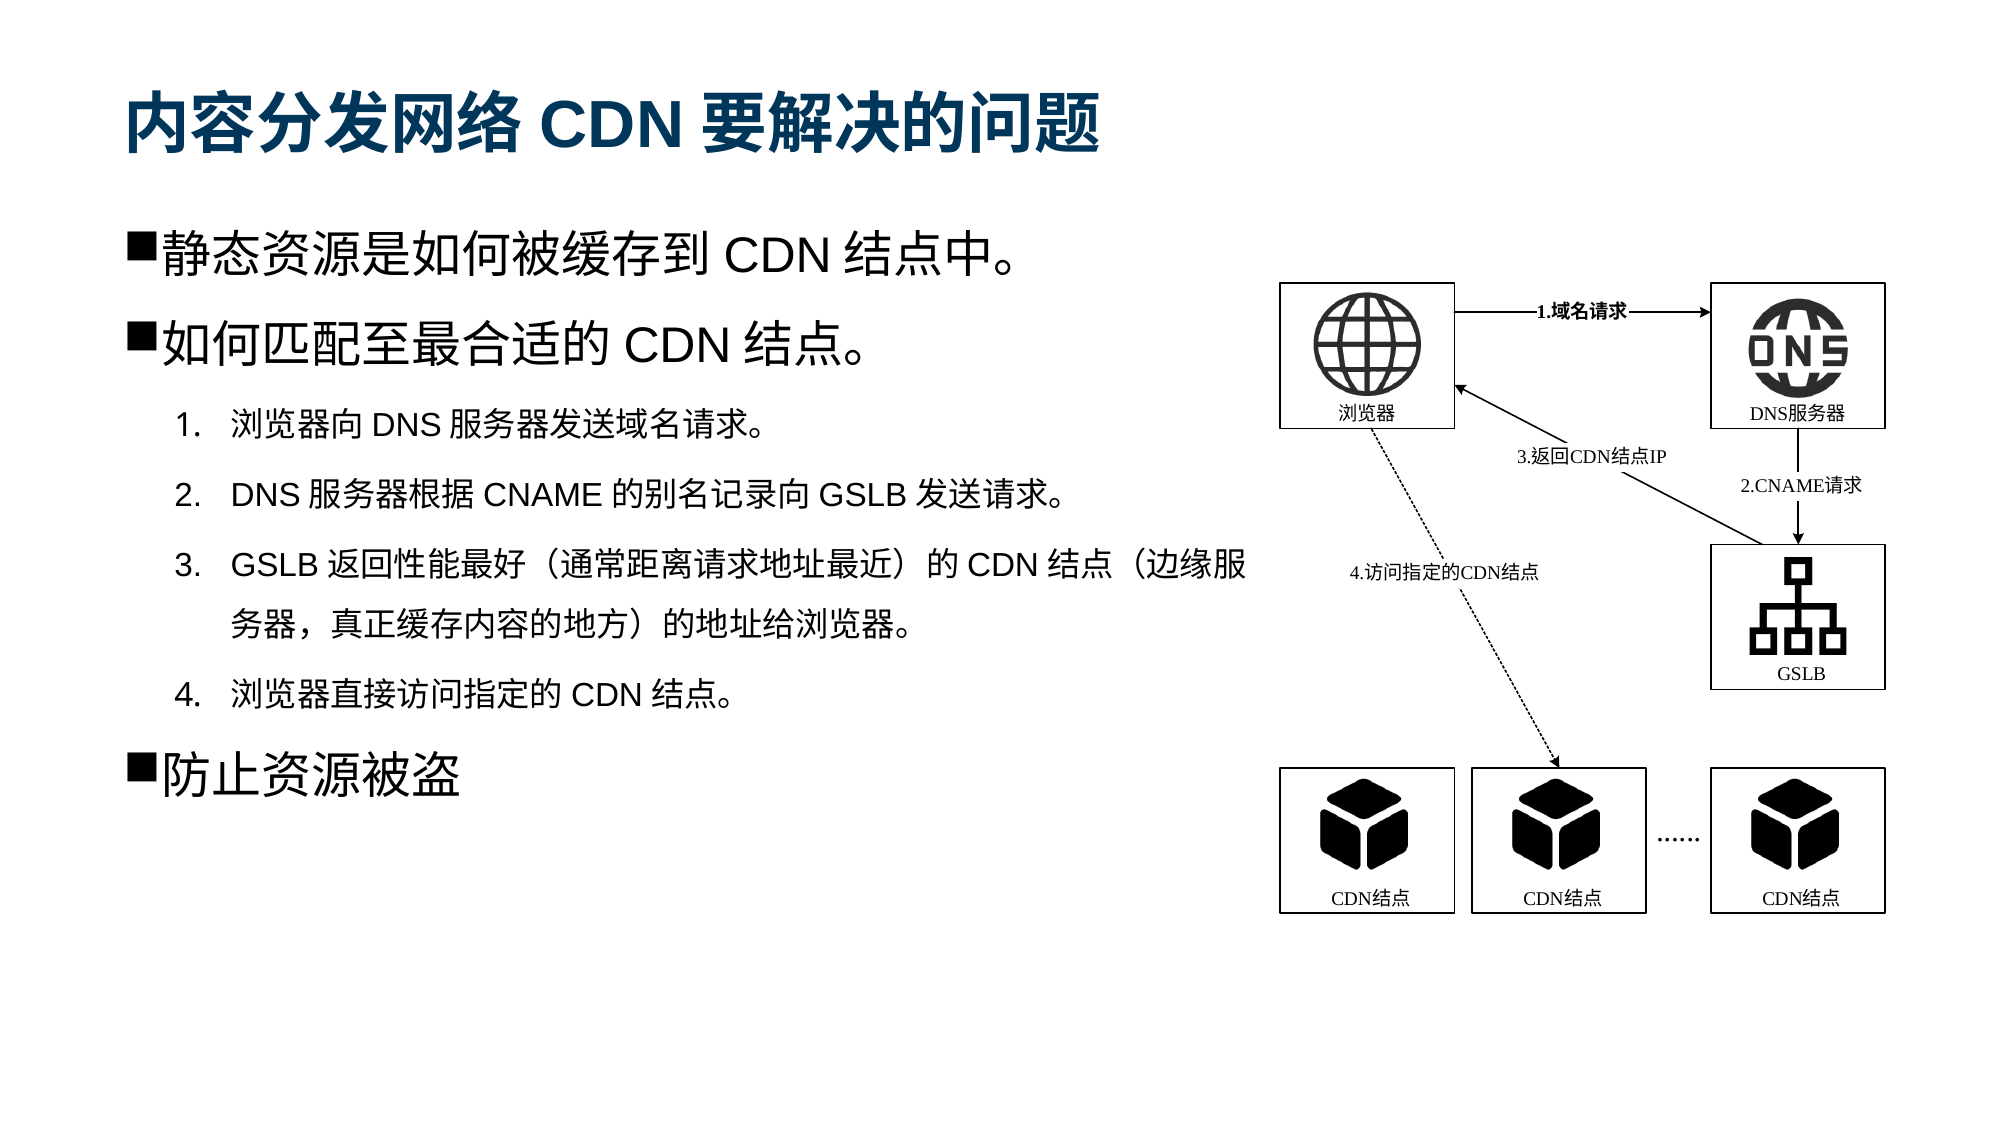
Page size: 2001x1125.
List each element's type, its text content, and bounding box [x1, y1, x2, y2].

list 静态资源是如何被缓存到CDN结点中。 如何匹配至最合适的CDN结点。 浏览器向DNS服务器发送域名请求。 DNS服务器根据CNAME的别名记录向GSLB发送请求。 GSLB返回性能最好（通常距离请求地址最近）的CDN结点（边缘服务器，真正缓存内容的地方）的地址给浏览器。 浏览器直接访问指定的CDN结点。 防止资源被盗 [108, 185, 1278, 1007]
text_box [1277, 280, 1888, 916]
title 内容分发网络CDN要解决的问题 [108, 21, 1890, 169]
